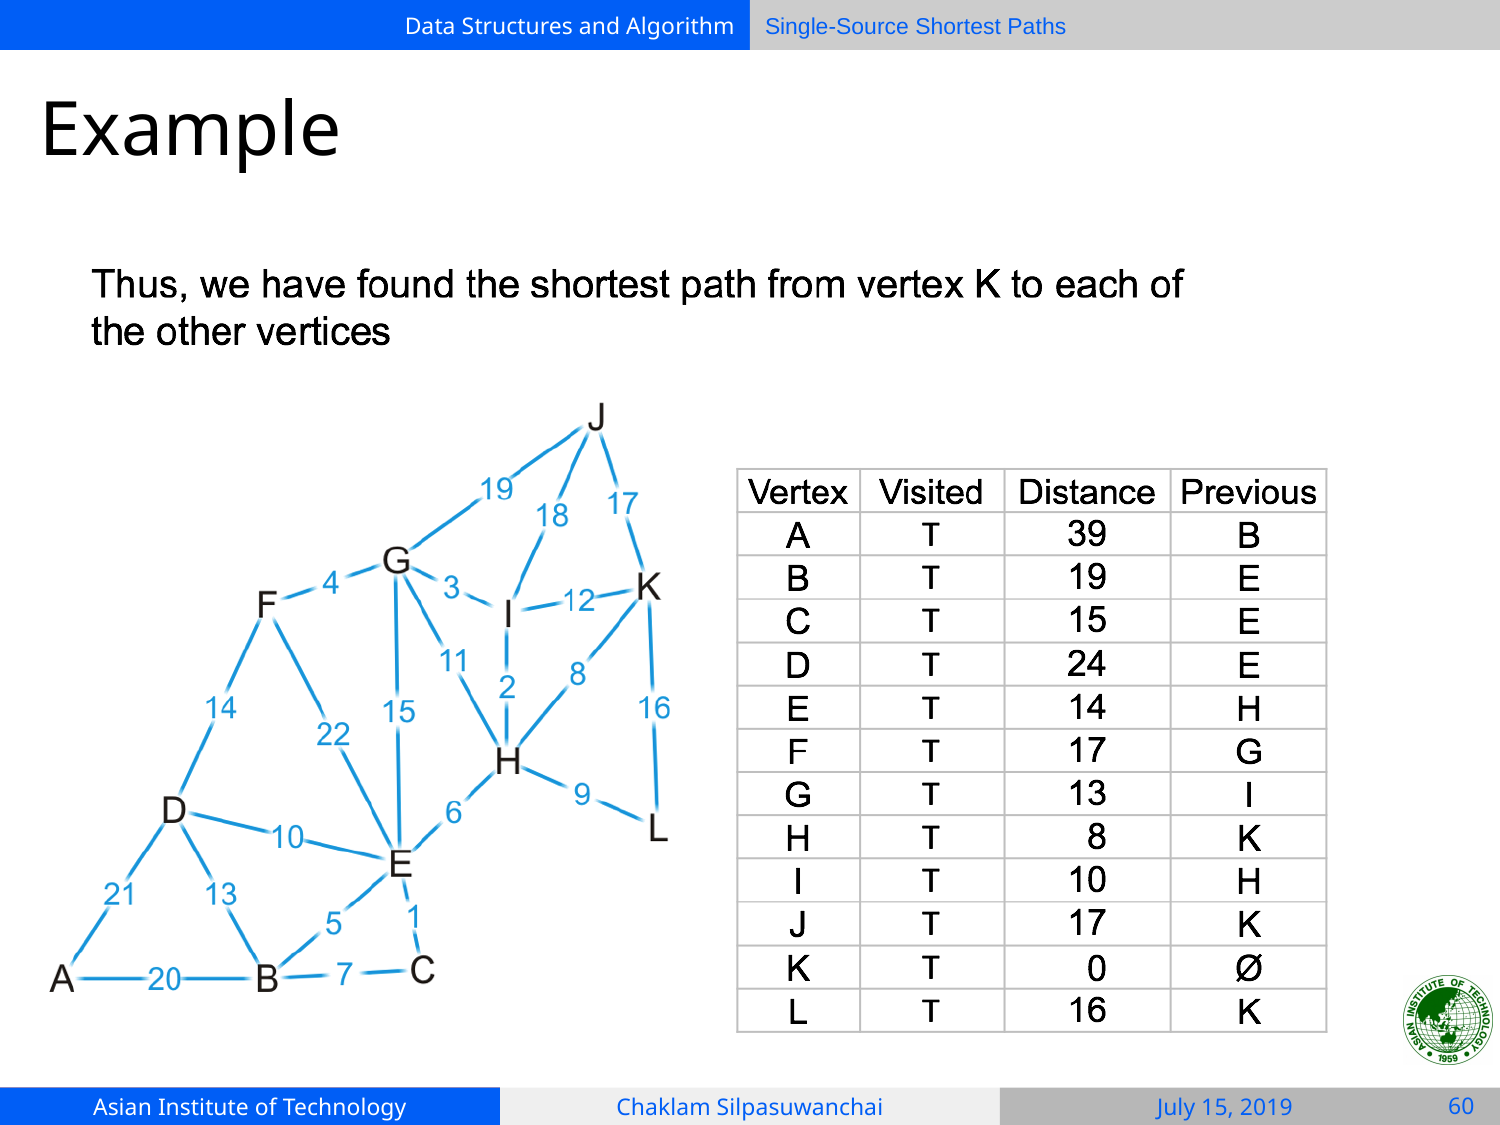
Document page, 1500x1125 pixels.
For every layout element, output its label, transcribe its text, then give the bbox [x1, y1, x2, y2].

picture [1403, 975, 1493, 1065]
slide_number ‹#› [1422, 1088, 1500, 1125]
title Example [24, 50, 1475, 213]
picture [24, 247, 1365, 1053]
